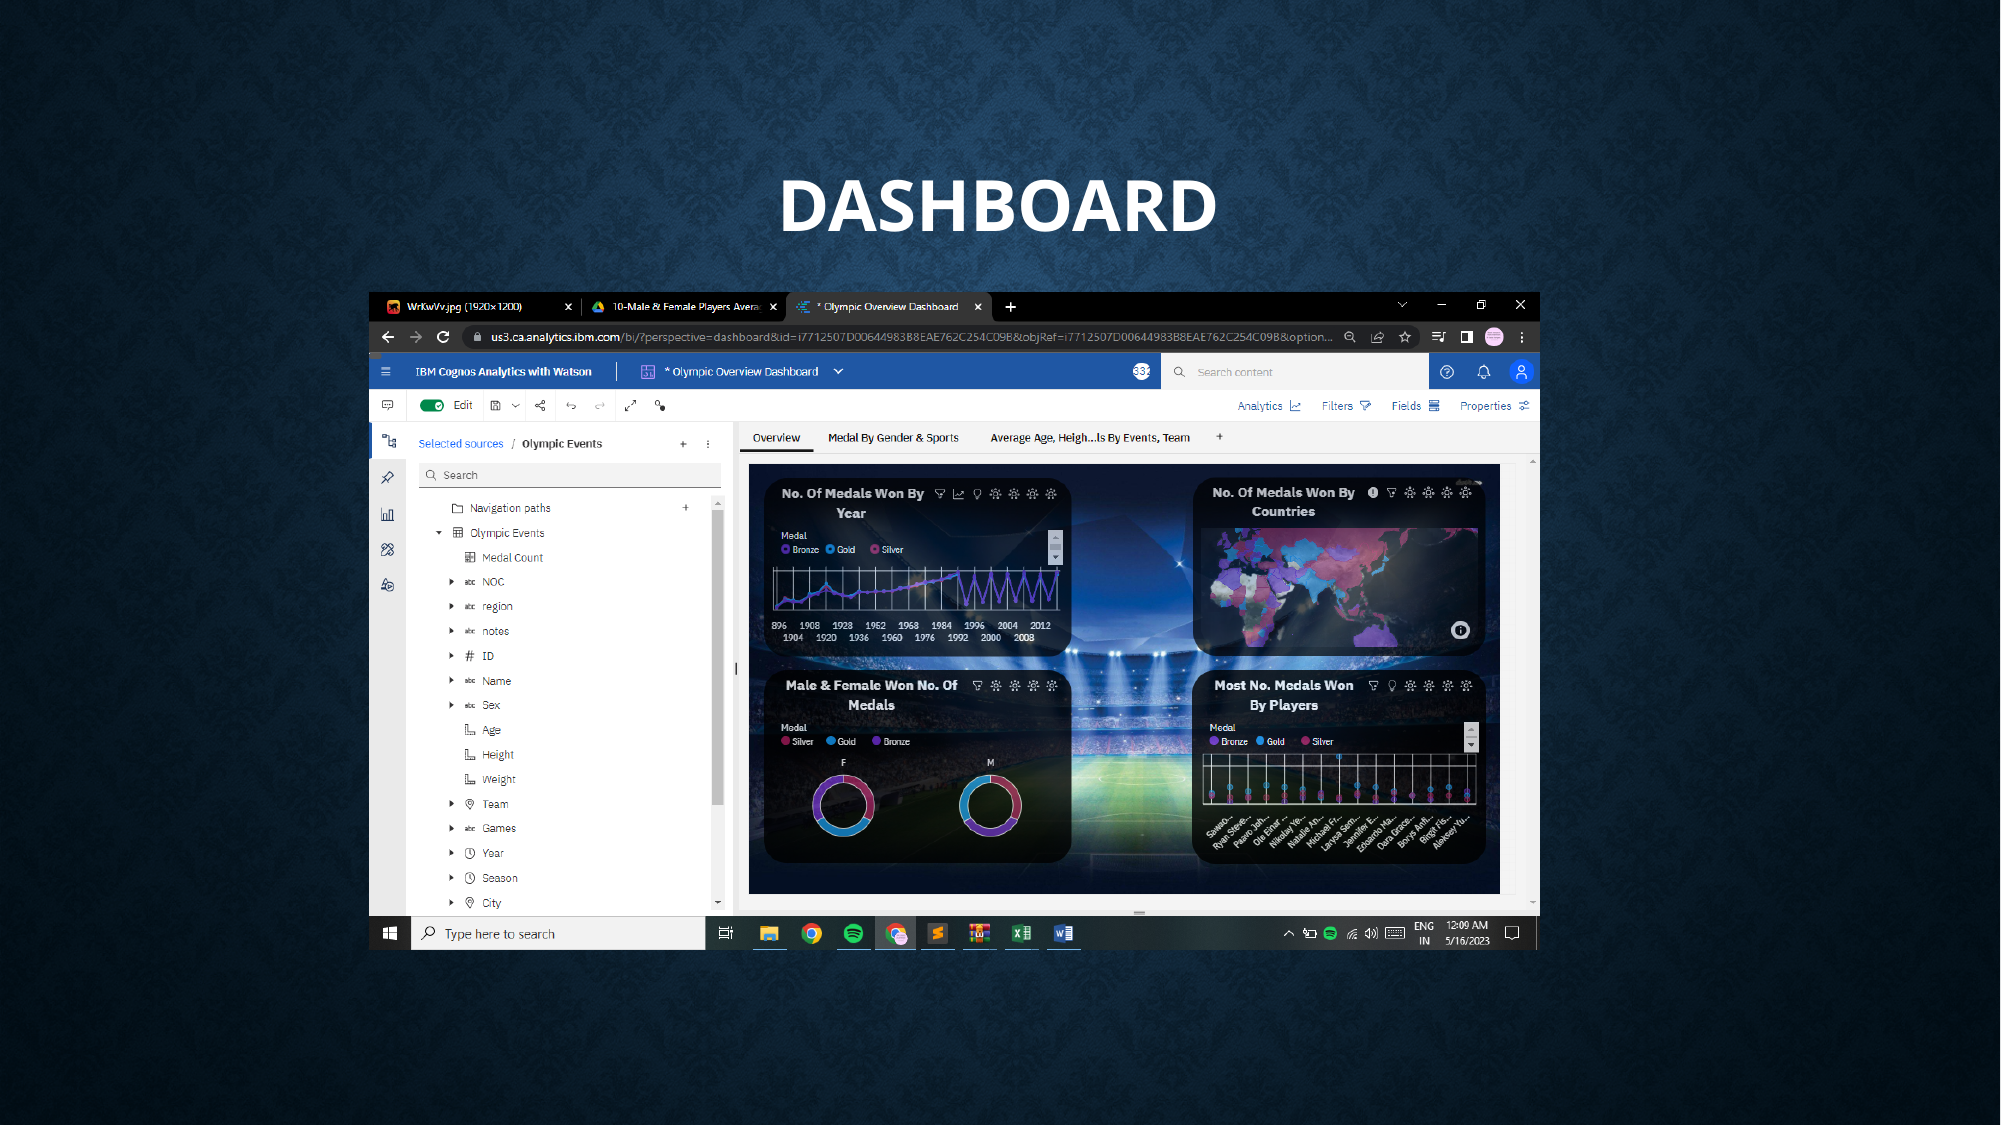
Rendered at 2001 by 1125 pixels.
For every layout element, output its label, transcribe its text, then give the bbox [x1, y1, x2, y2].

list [368, 291, 1540, 951]
title DASHBOARD [149, 99, 1849, 318]
